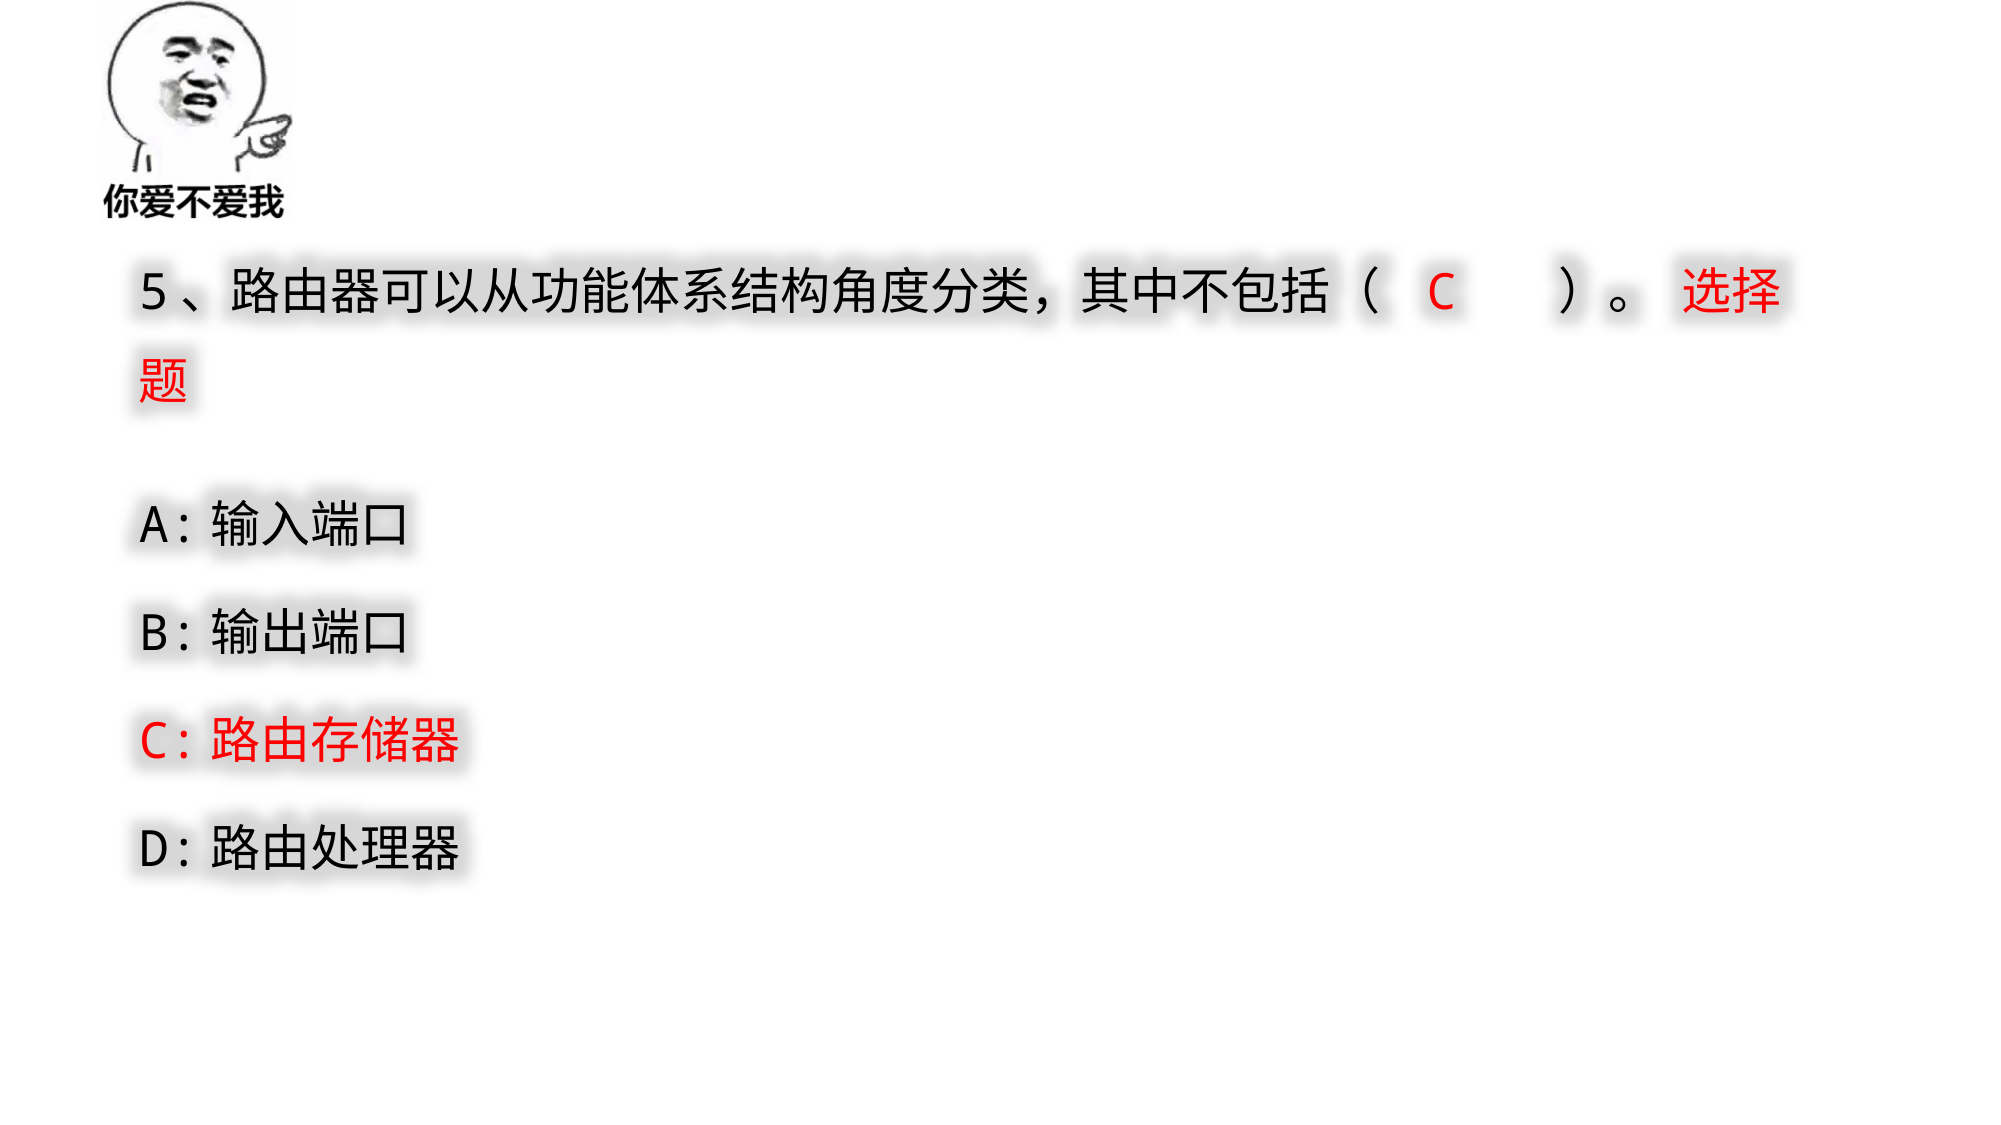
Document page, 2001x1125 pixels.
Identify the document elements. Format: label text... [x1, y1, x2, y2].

picture [101, 0, 293, 221]
text_box 5、路由器可以从功能体系结构角度分类，其中不包括（ C ）。 选择题 A:输入端口 B:输出端口 C:路由存储器 D:路由处理器 [120, 219, 1839, 1047]
